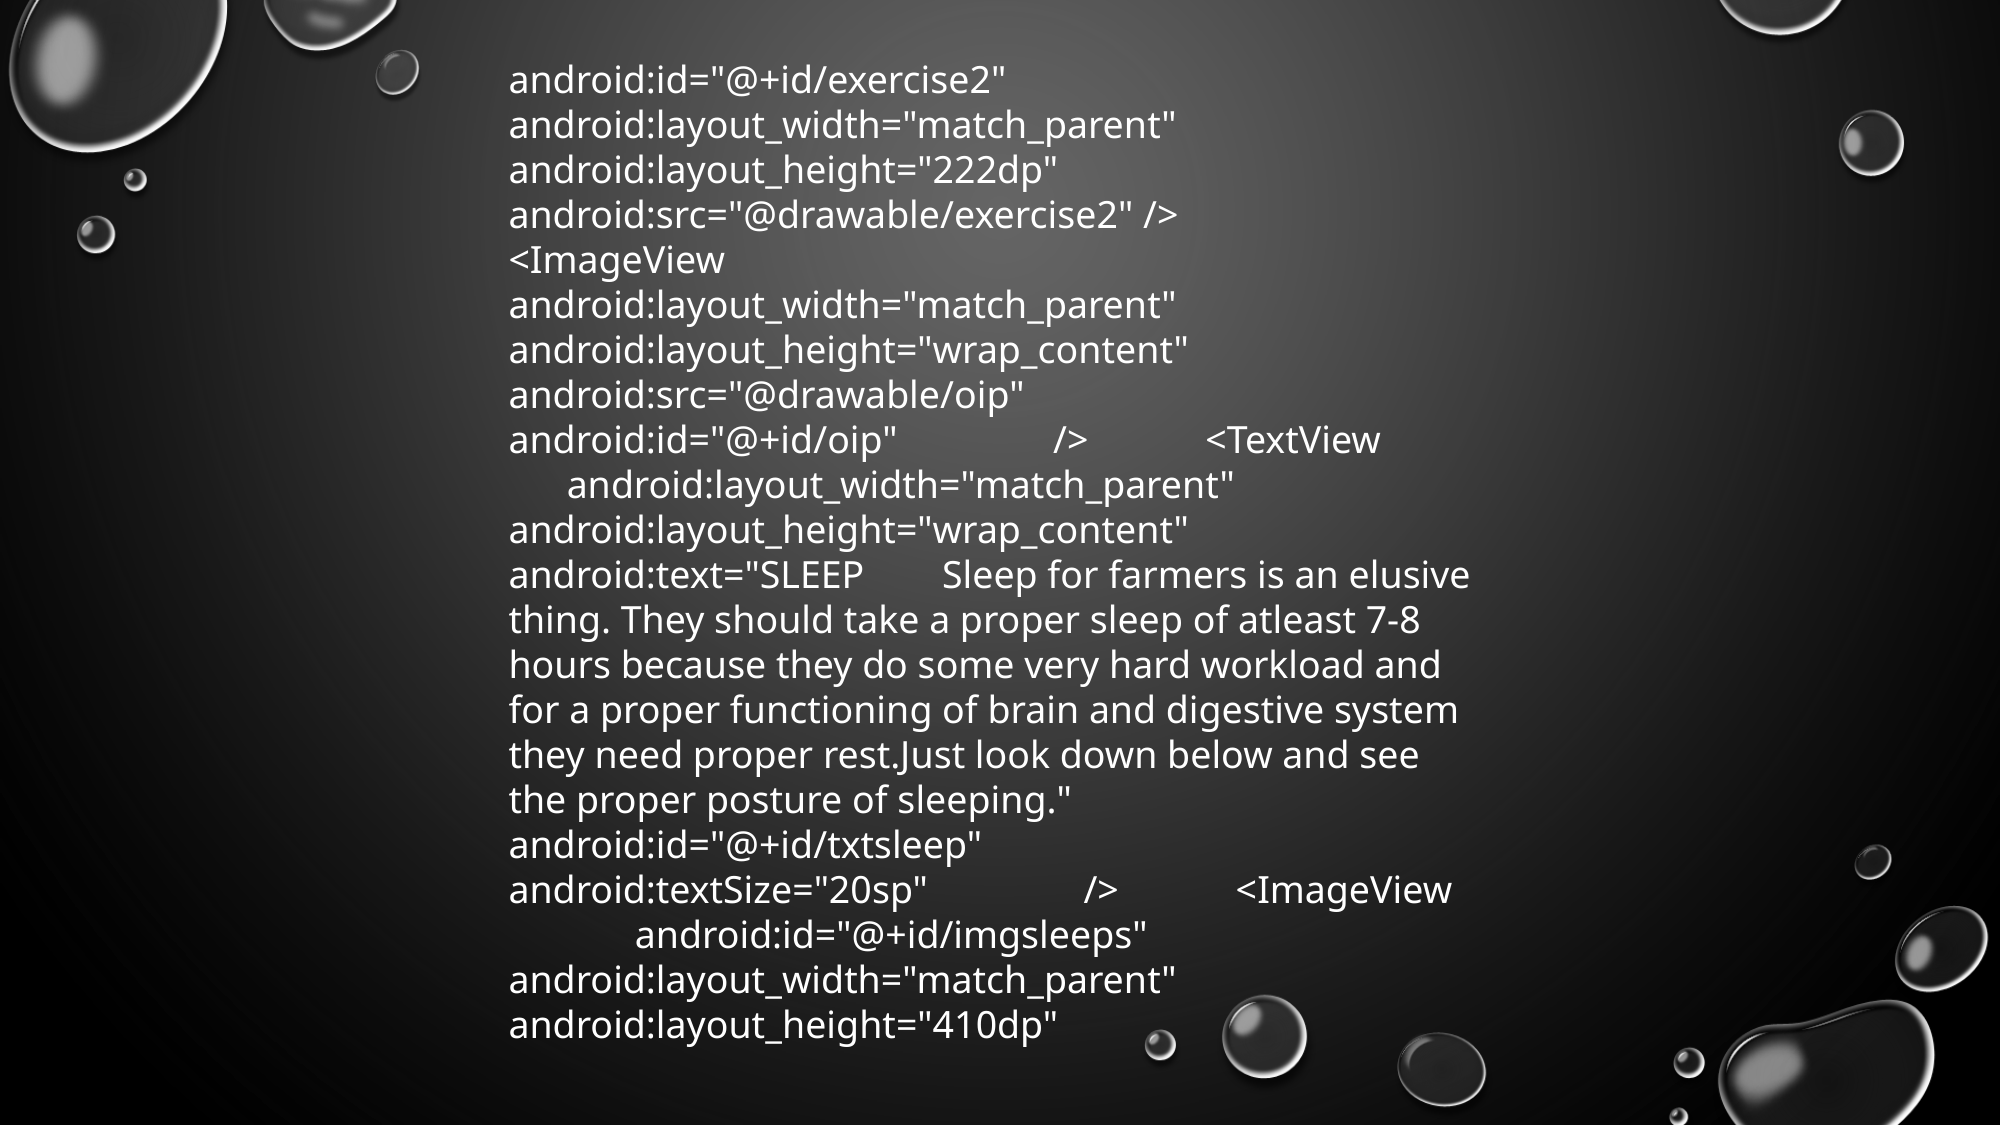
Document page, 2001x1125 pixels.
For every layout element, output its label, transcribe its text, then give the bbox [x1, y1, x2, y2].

text_box android:id="@+id/exercise2" android:layout_width="match_parent" android:layout_height="222dp" android:src="@drawable/exercise2" /> <ImageView android:layout_width="match_parent" android:layout_height="wrap_content" android:src="@drawable/oip" android:id="@+id/oip" /> <TextView android:layout_width="match_parent" android:layout_height="wrap_content" android:text="SLEEP Sleep for farmers is an elusive thing. They should take a proper sleep of atleast 7-8 hours because they do some very hard workload and for a proper functioning of brain and digestive system they need proper rest.Just look down below and see the proper posture of sleeping." android:id="@+id/txtsleep" android:textSize="20sp" /> <ImageView android:id="@+id/imgsleeps" android:layout_width="match_parent" android:layout_height="410dp" [493, 49, 1494, 1054]
picture [0, 0, 2000, 1125]
